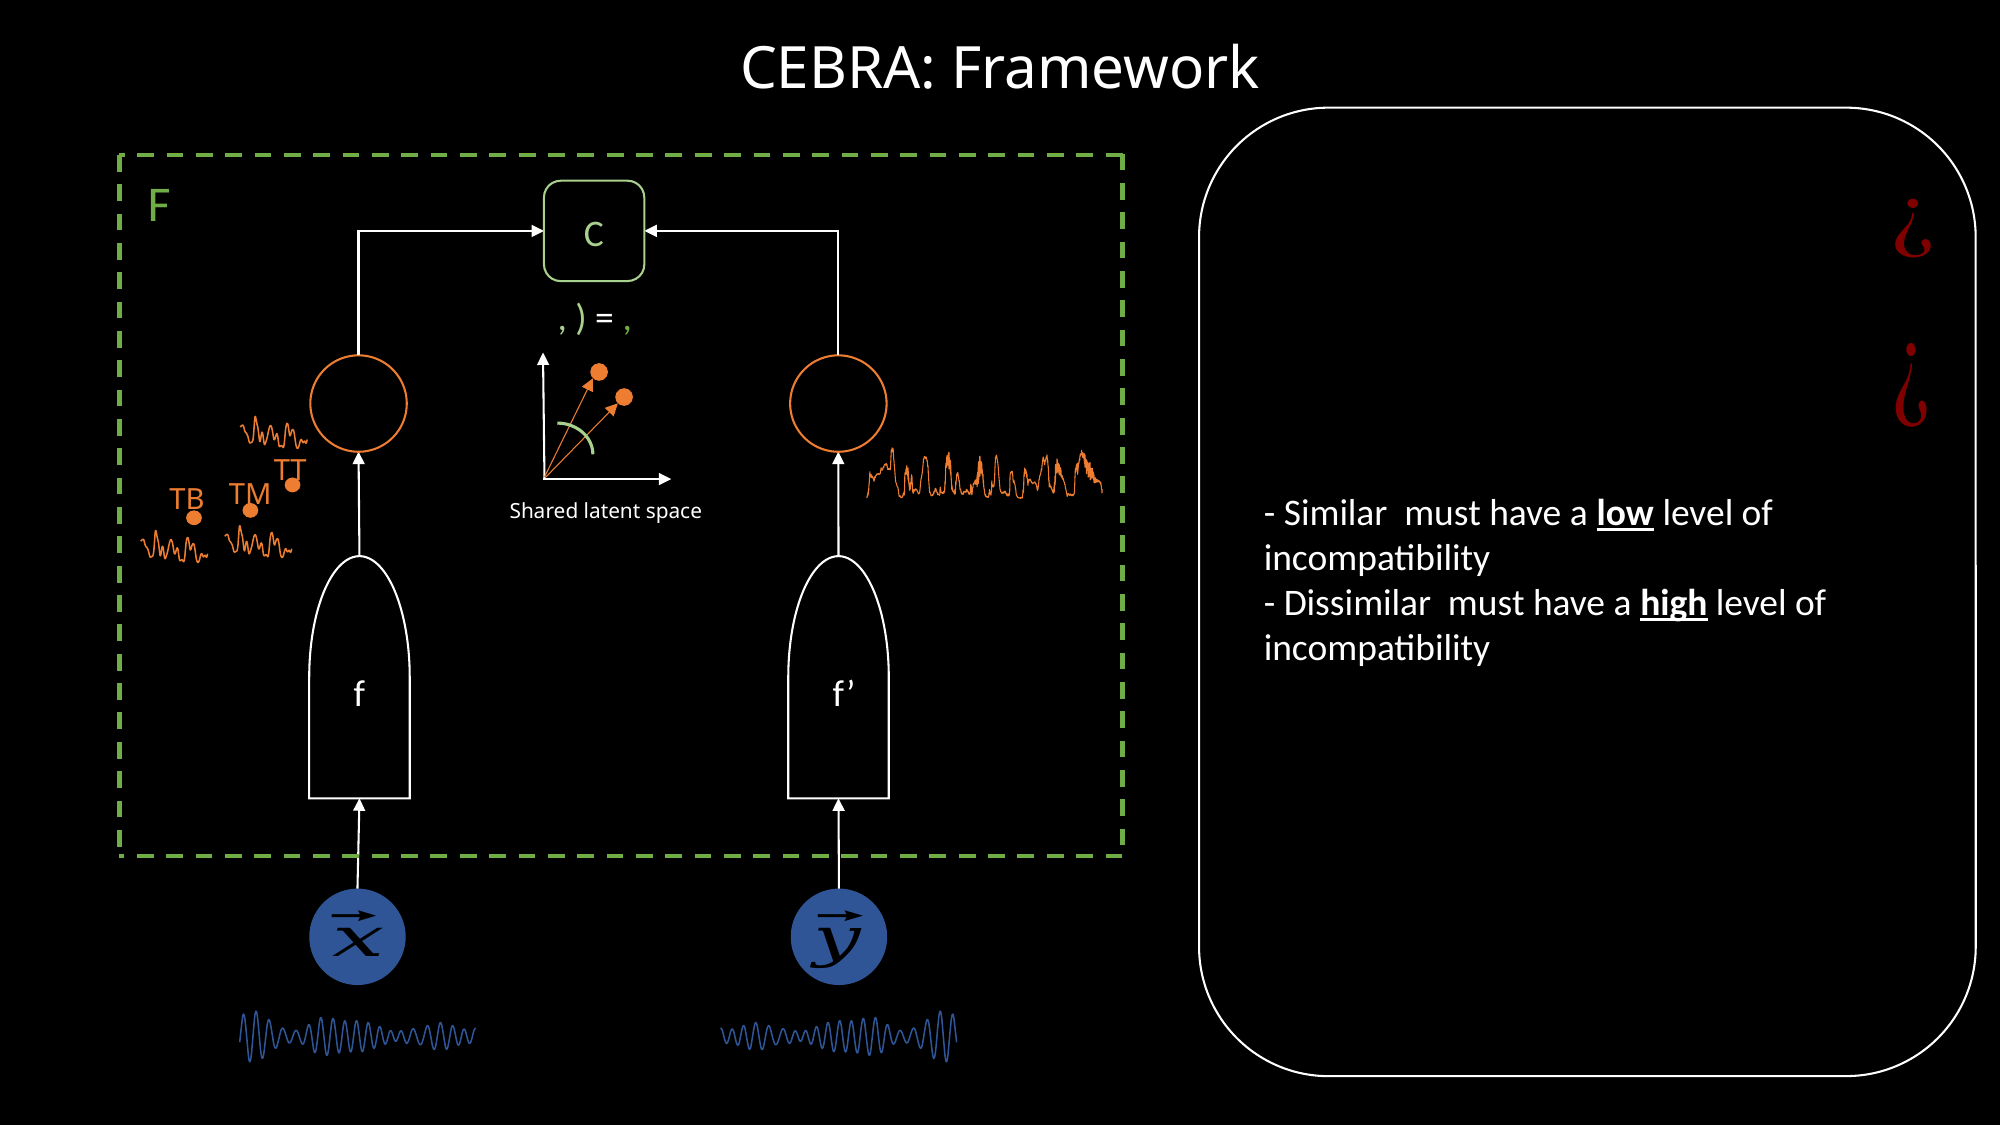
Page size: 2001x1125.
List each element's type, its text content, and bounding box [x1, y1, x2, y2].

text_box [239, 1011, 476, 1062]
text_box [721, 1011, 957, 1062]
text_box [790, 888, 888, 986]
text_box CEBRA: Framework [725, 22, 1275, 108]
text_box [1198, 106, 1977, 1078]
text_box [309, 888, 406, 986]
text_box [119, 153, 1123, 858]
